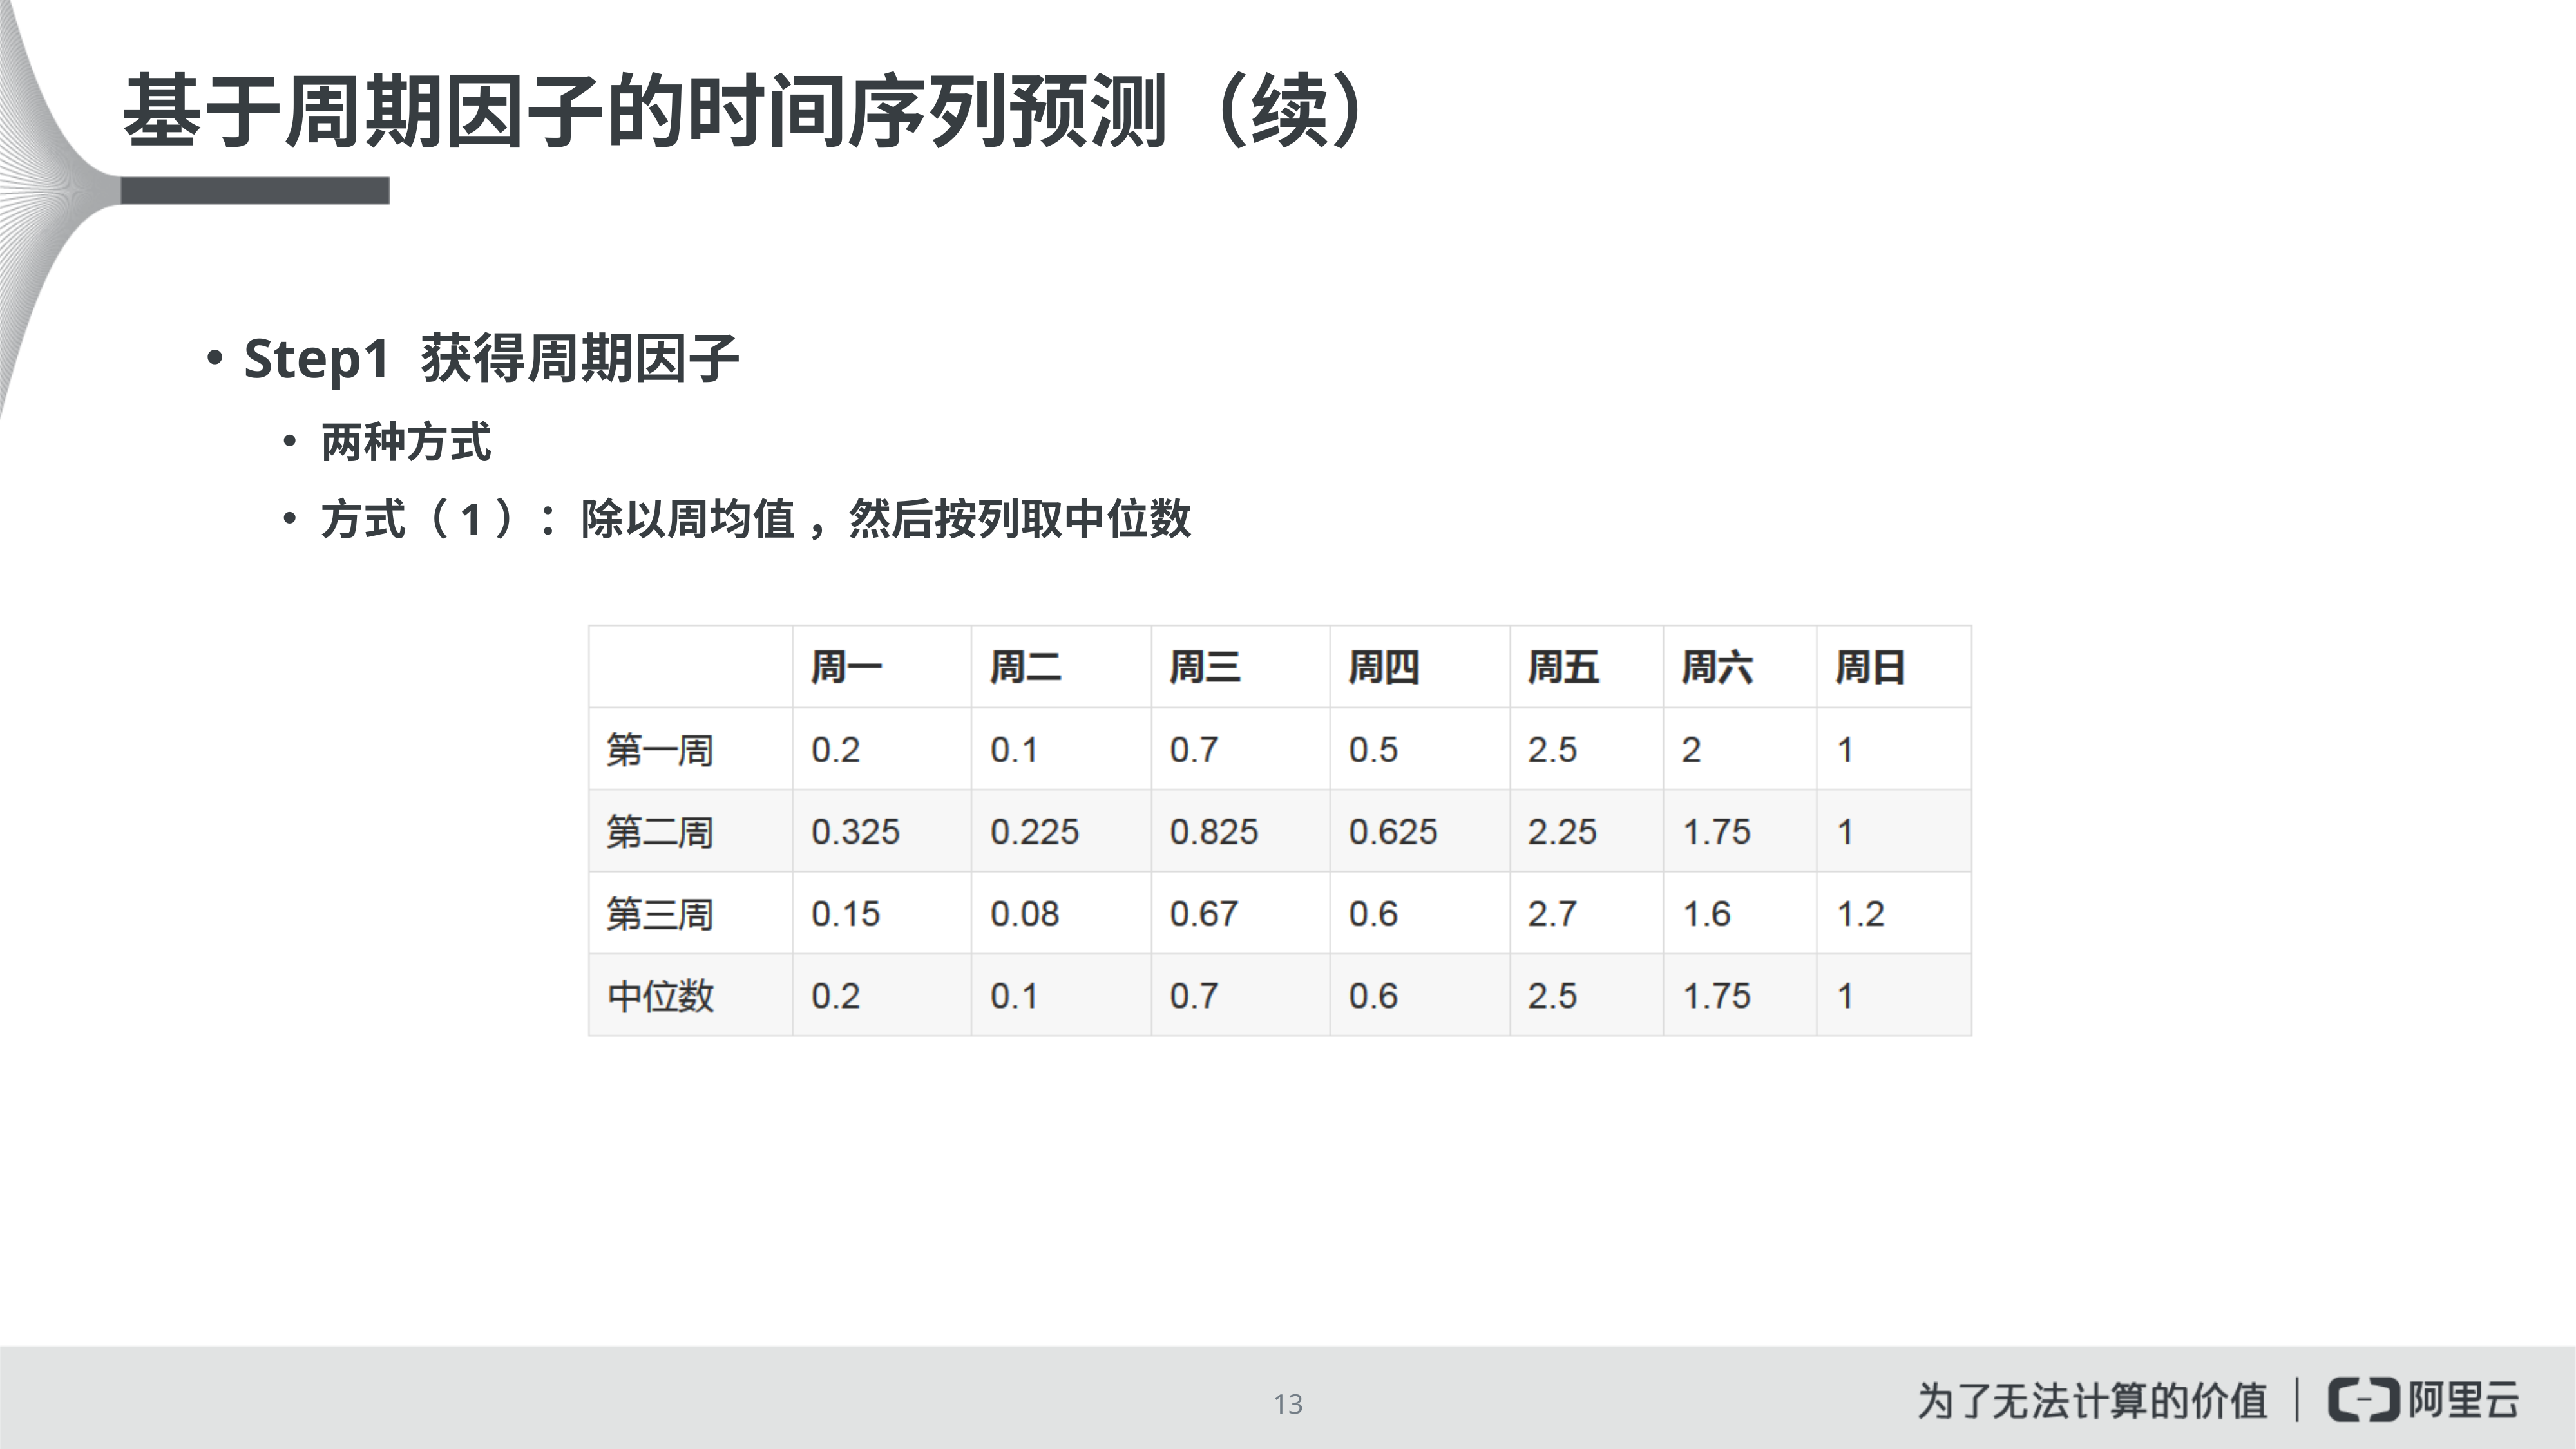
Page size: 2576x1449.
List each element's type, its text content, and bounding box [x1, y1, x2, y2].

title 基于周期因子的时间序列预测（续） [112, 66, 2456, 163]
picture [0, 0, 2576, 1449]
list Step1 获得周期因子 两种方式 方式（1）：除以周均值 ，然后按列取中位数 [196, 287, 2380, 614]
